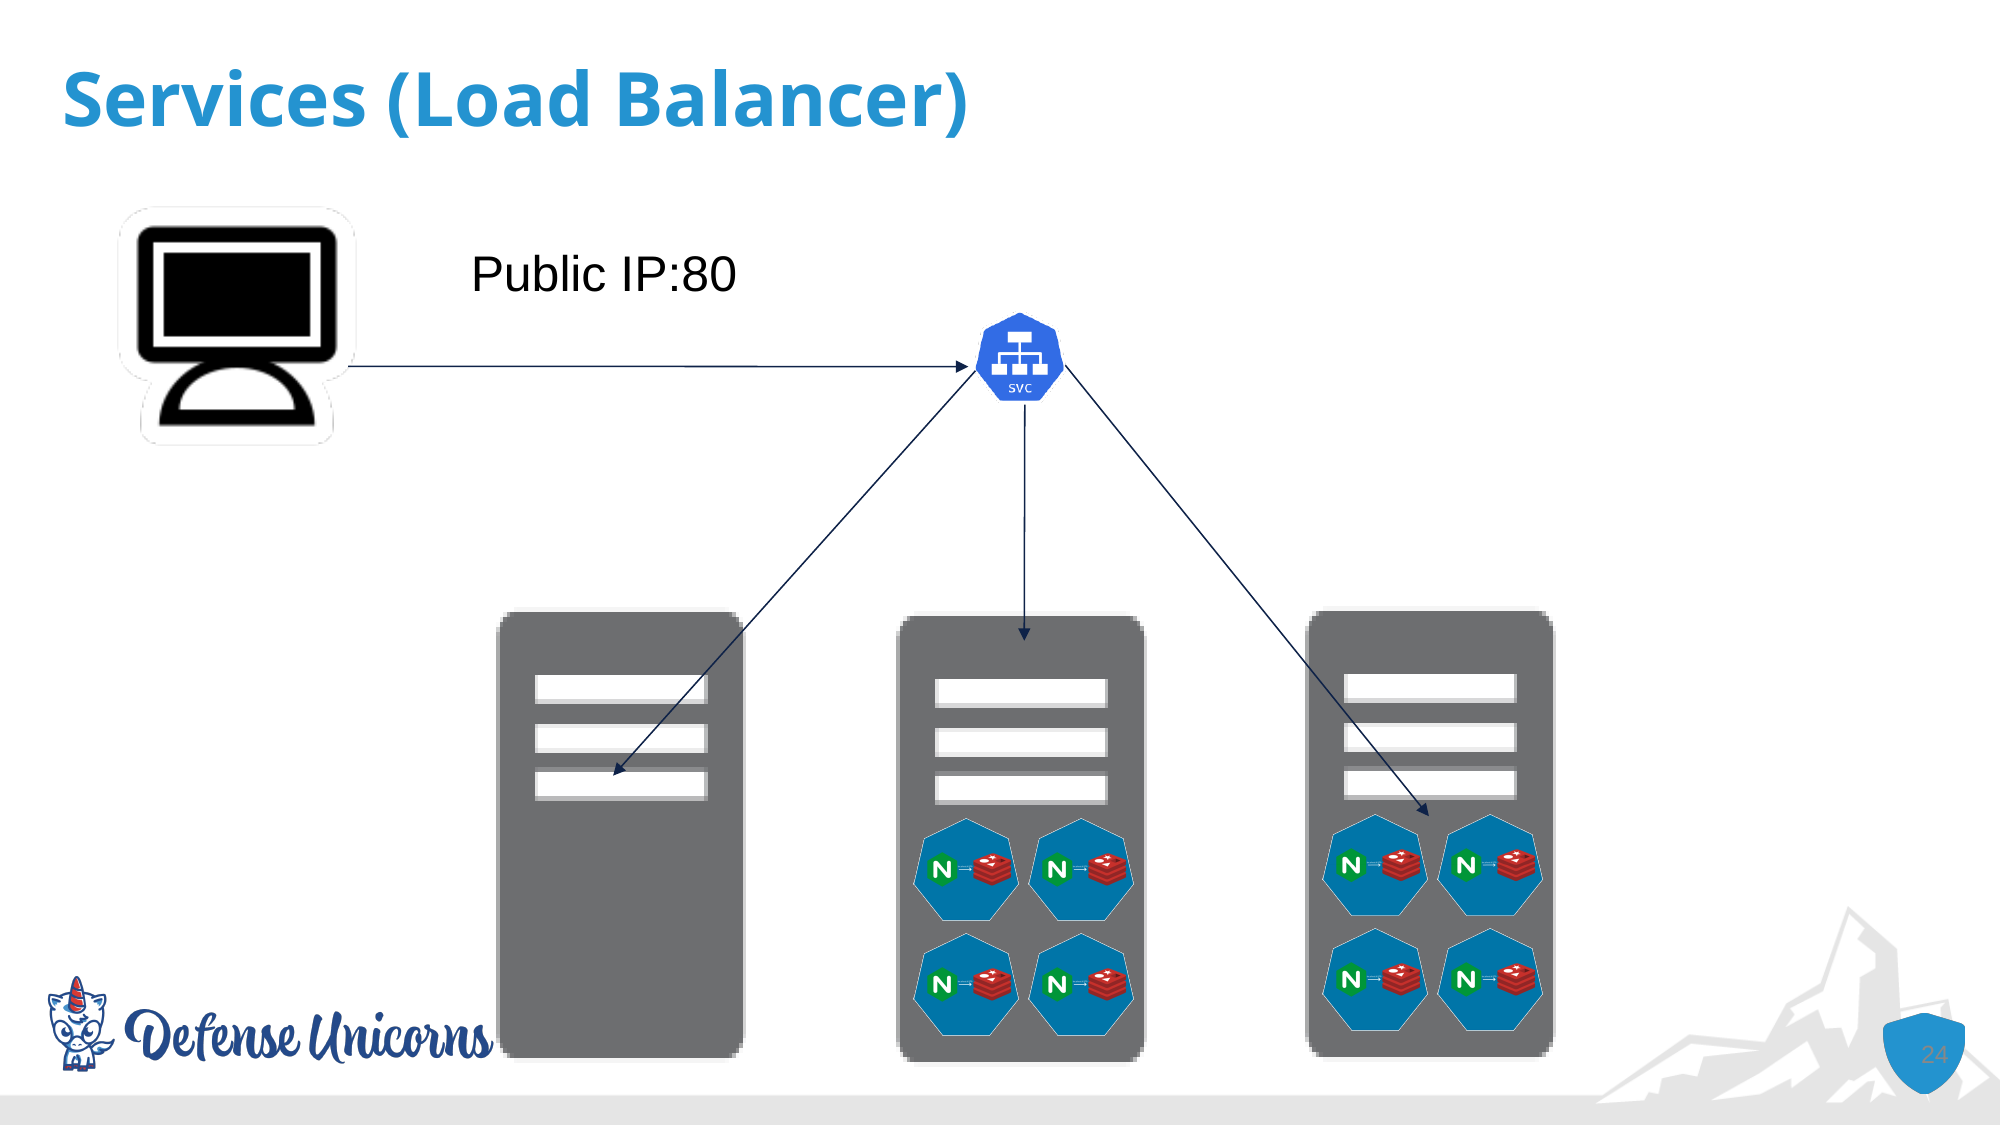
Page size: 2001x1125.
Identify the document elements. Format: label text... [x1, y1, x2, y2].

slide_number 24 [1883, 1023, 1965, 1084]
title Services (Load Balancer) [47, 28, 1953, 177]
text_box Public IP:80 [366, 231, 905, 312]
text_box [1065, 364, 1430, 817]
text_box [612, 370, 976, 776]
picture [0, 0, 2000, 1125]
